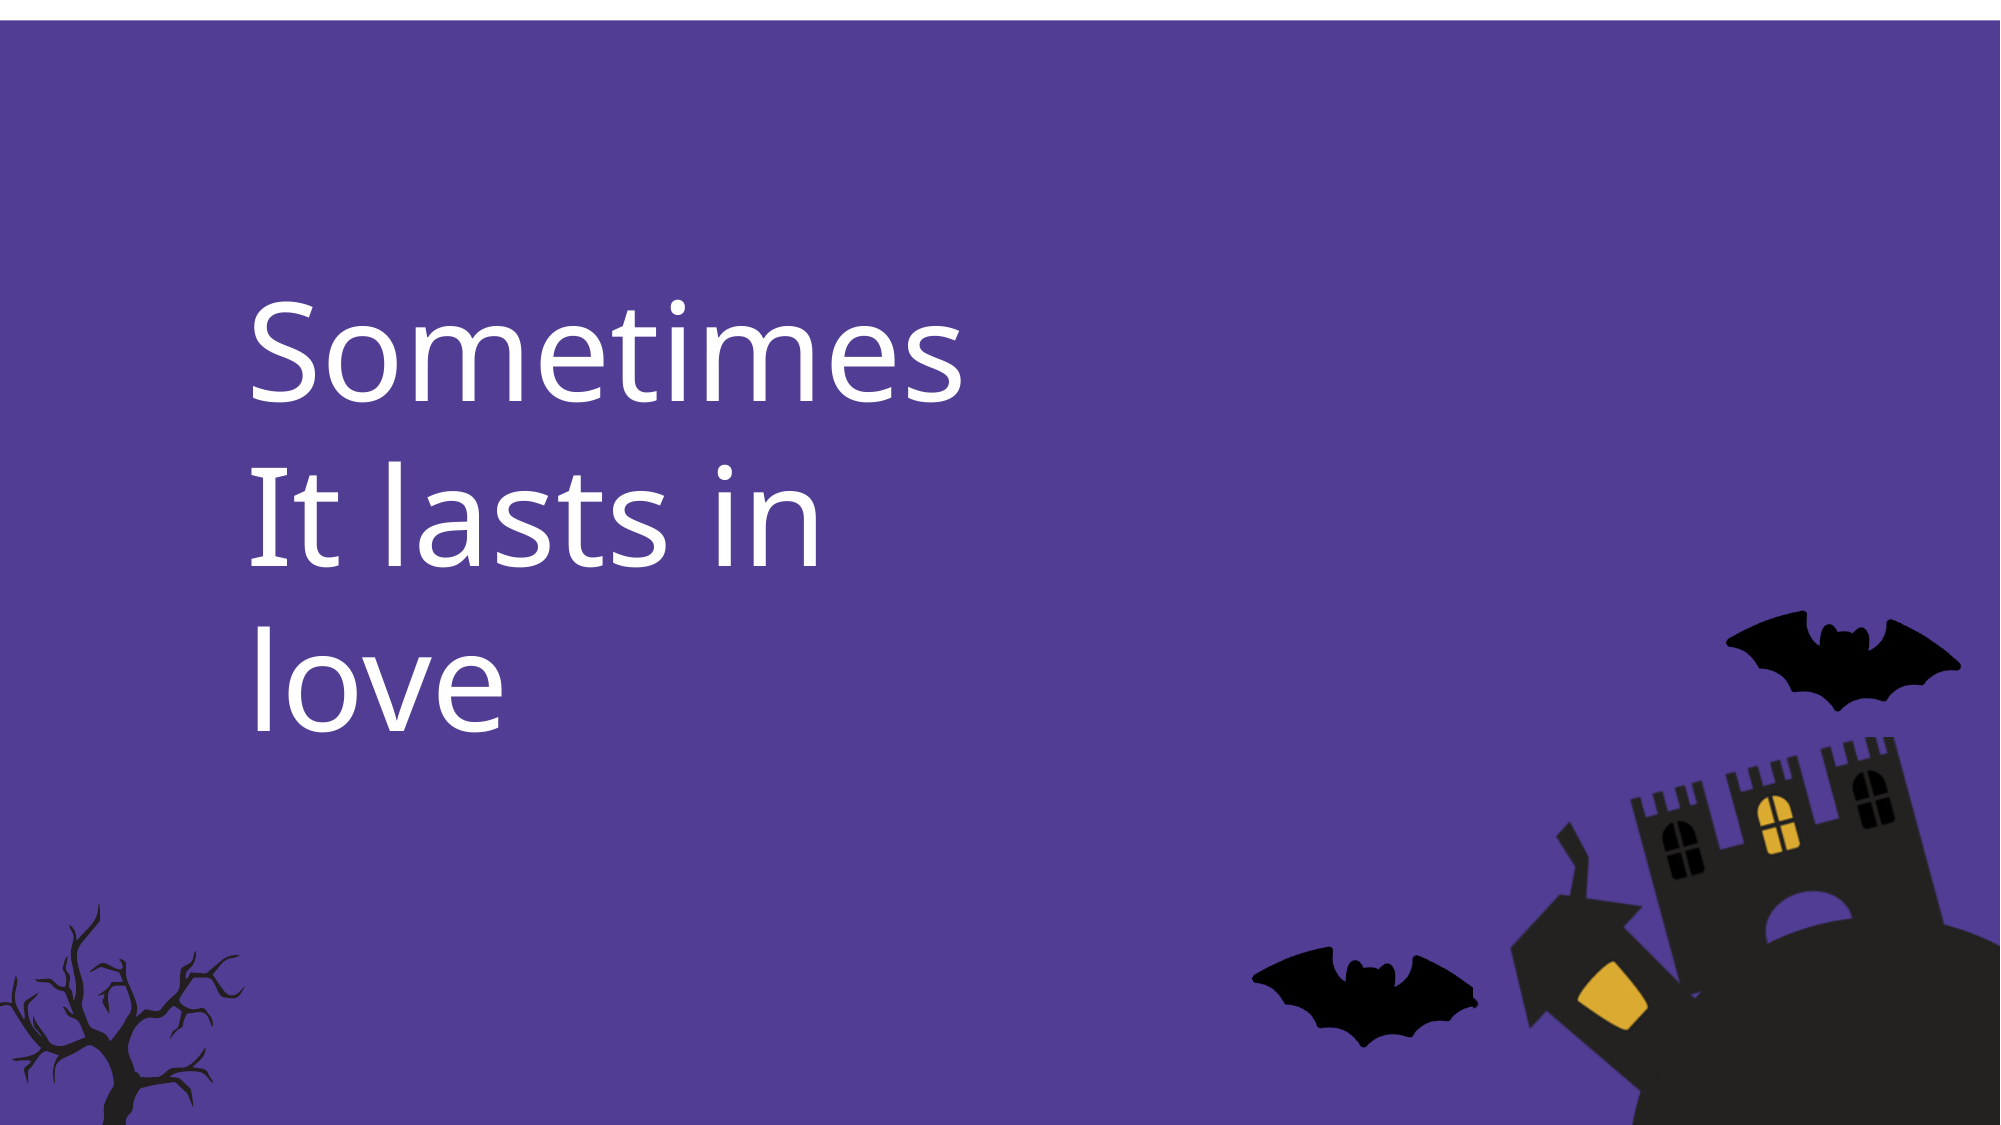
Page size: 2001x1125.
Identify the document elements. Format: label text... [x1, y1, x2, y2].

text_box [0, 903, 245, 1125]
picture [1245, 537, 2000, 1125]
text_box Sometimes It lasts in love [231, 256, 1000, 766]
text_box [0, 19, 2000, 1125]
